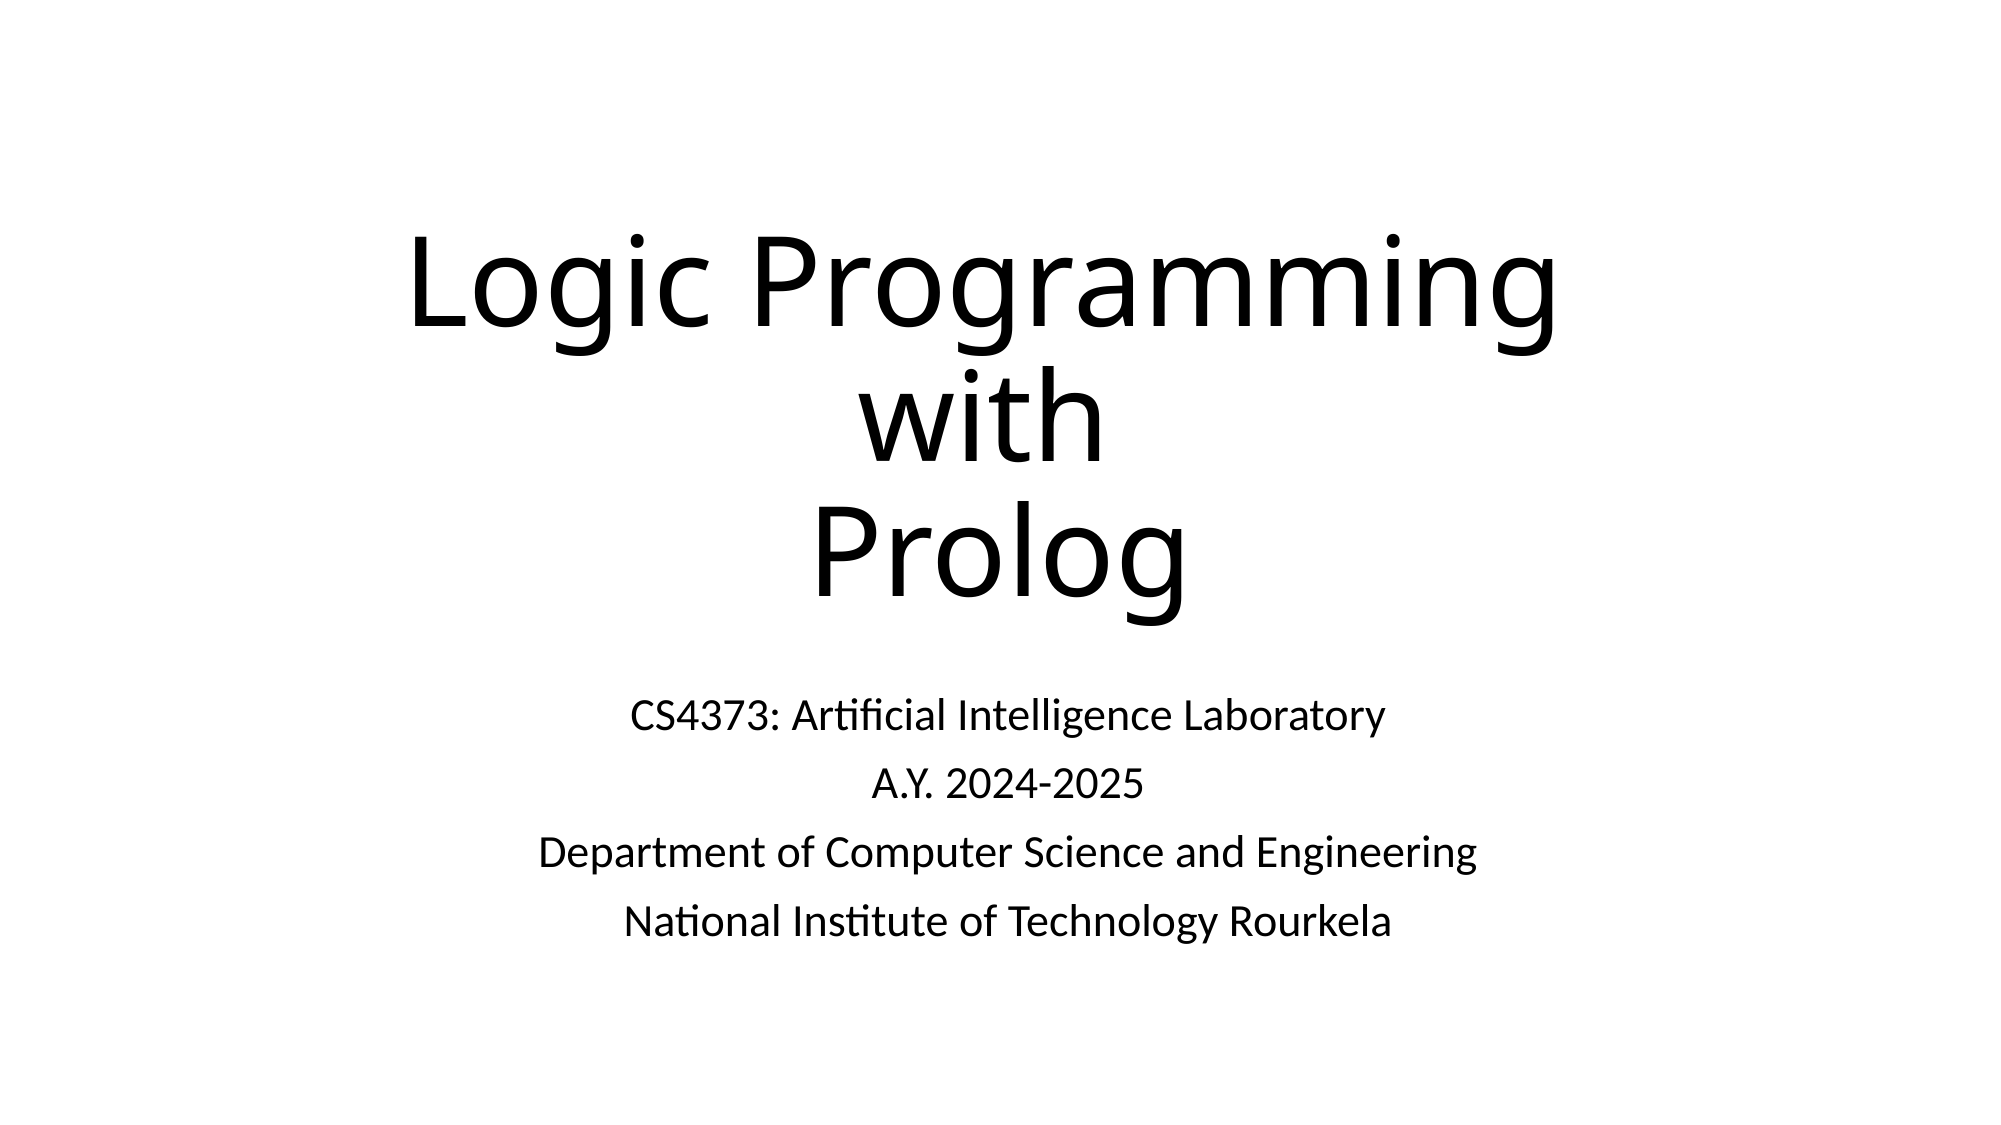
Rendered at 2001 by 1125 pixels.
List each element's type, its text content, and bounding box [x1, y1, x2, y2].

subtitle CS4373: Artificial Intelligence Laboratory A.Y. 2024-2025 Department of Computer Science and Engineering National Institute of Technology Rourkela [258, 682, 1759, 955]
title Logic Programming with Prolog [249, 184, 1750, 631]
